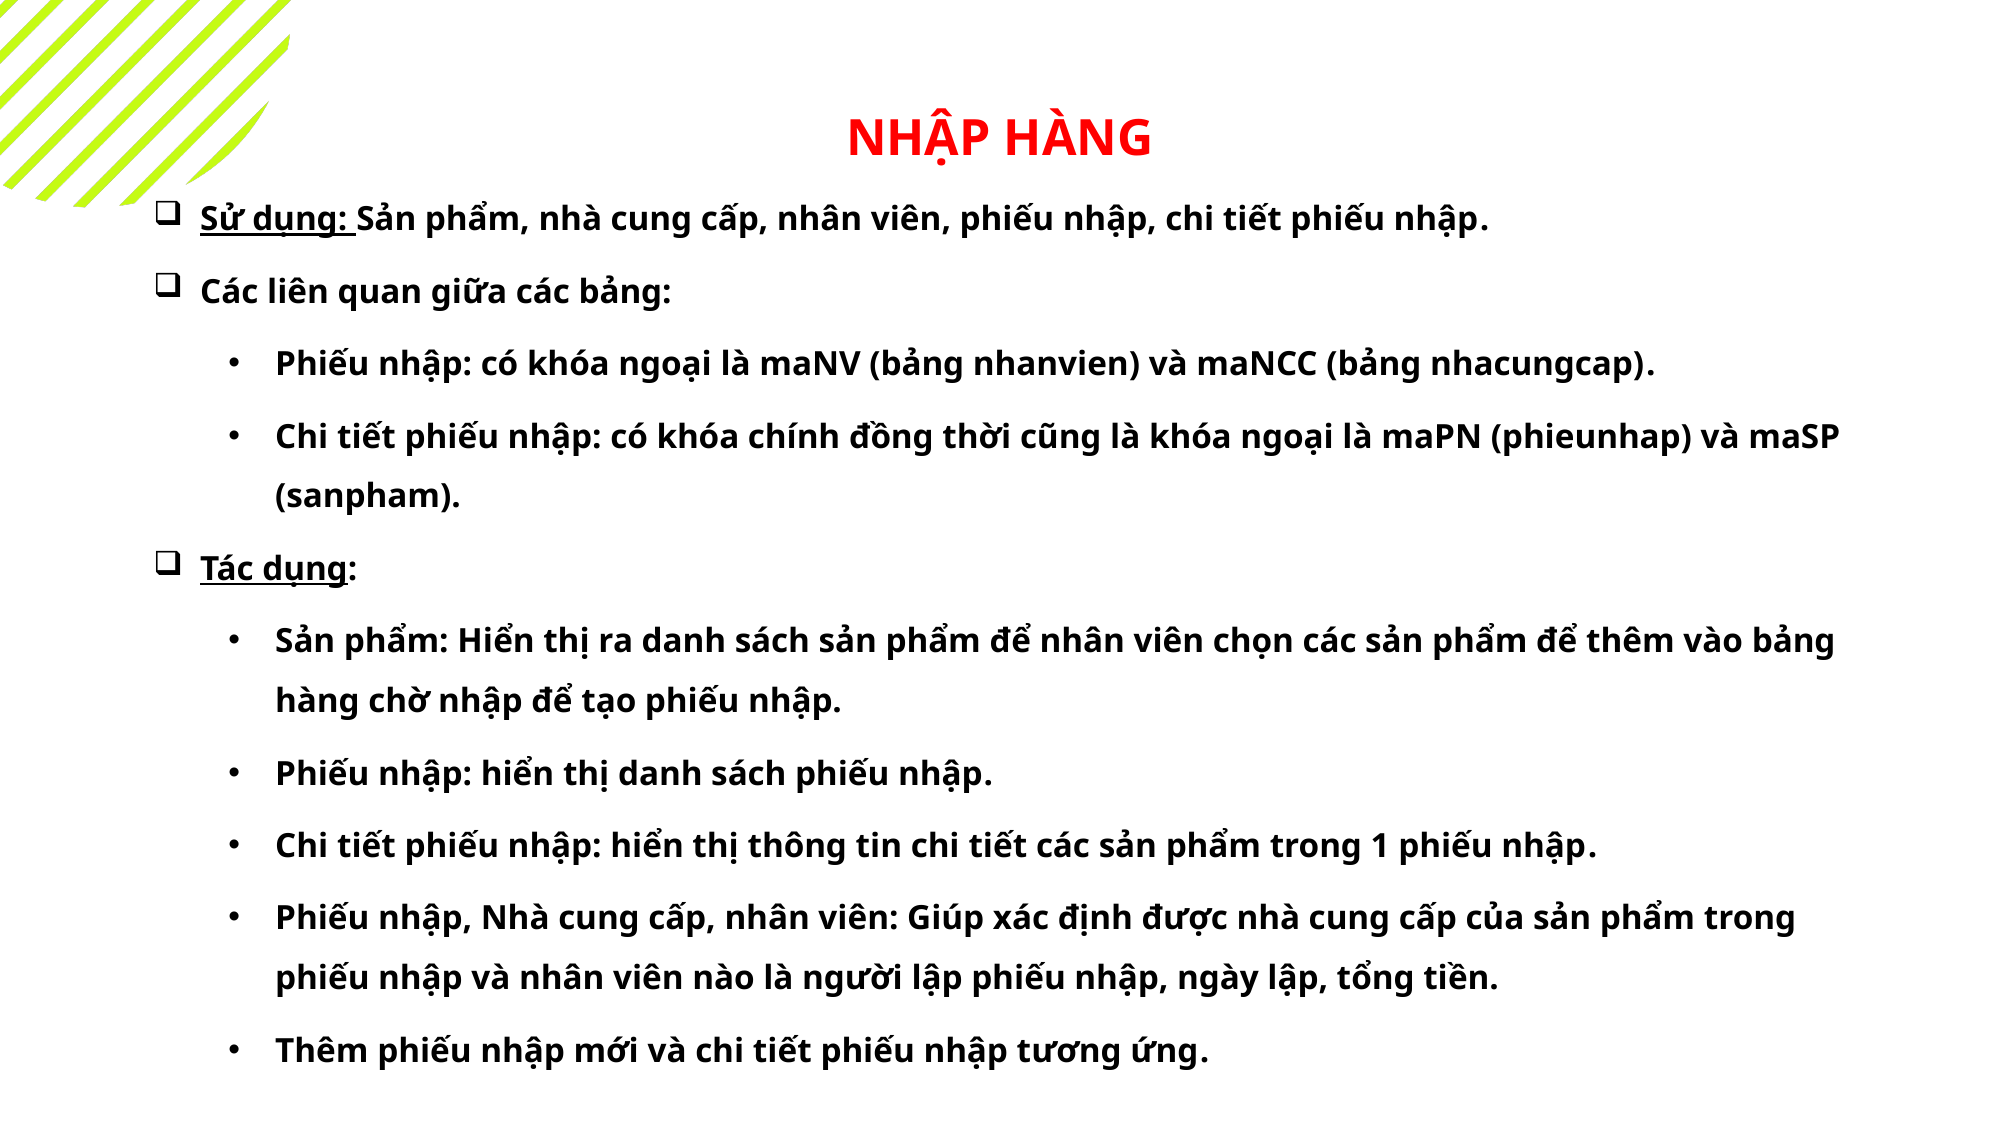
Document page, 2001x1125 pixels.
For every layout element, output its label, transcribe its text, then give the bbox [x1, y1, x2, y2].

picture [0, 0, 308, 224]
text_box NHẬP HÀNG Sử dụng: Sản phẩm, nhà cung cấp, nhân viên, phiếu nhập, chi tiết phiếu nhập. Các liên quan giữa các bảng: Phiếu nhập: có khóa ngoại là maNV (bảng nhanvien) và maNCC (bảng nhacungcap). Chi tiết phiếu nhập: có khóa chính đồng thời cũng là khóa ngoại là maPN (phieunhap) và maSP (sanpham). Tác dụng: Sản phẩm: Hiển thị ra danh sách sản phẩm để nhân viên chọn các sản phẩm để thêm vào bảng hàng chờ nhập để tạo phiếu nhập. Phiếu nhập: hiển thị danh sách phiếu nhập. Chi tiết phiếu nhập: hiển thị thông tin chi tiết các sản phẩm trong 1 phiếu nhập. Phiếu nhập, Nhà cung cấp, nhân viên: Giúp xác định được nhà cung cấp của sản phẩm trong phiếu nhập và nhân viên nào là người lập phiếu nhập, ngày lập, tổng tiền. Thêm phiếu nhập mới và chi tiết phiếu nhập tương ứng. [138, 67, 1862, 1077]
